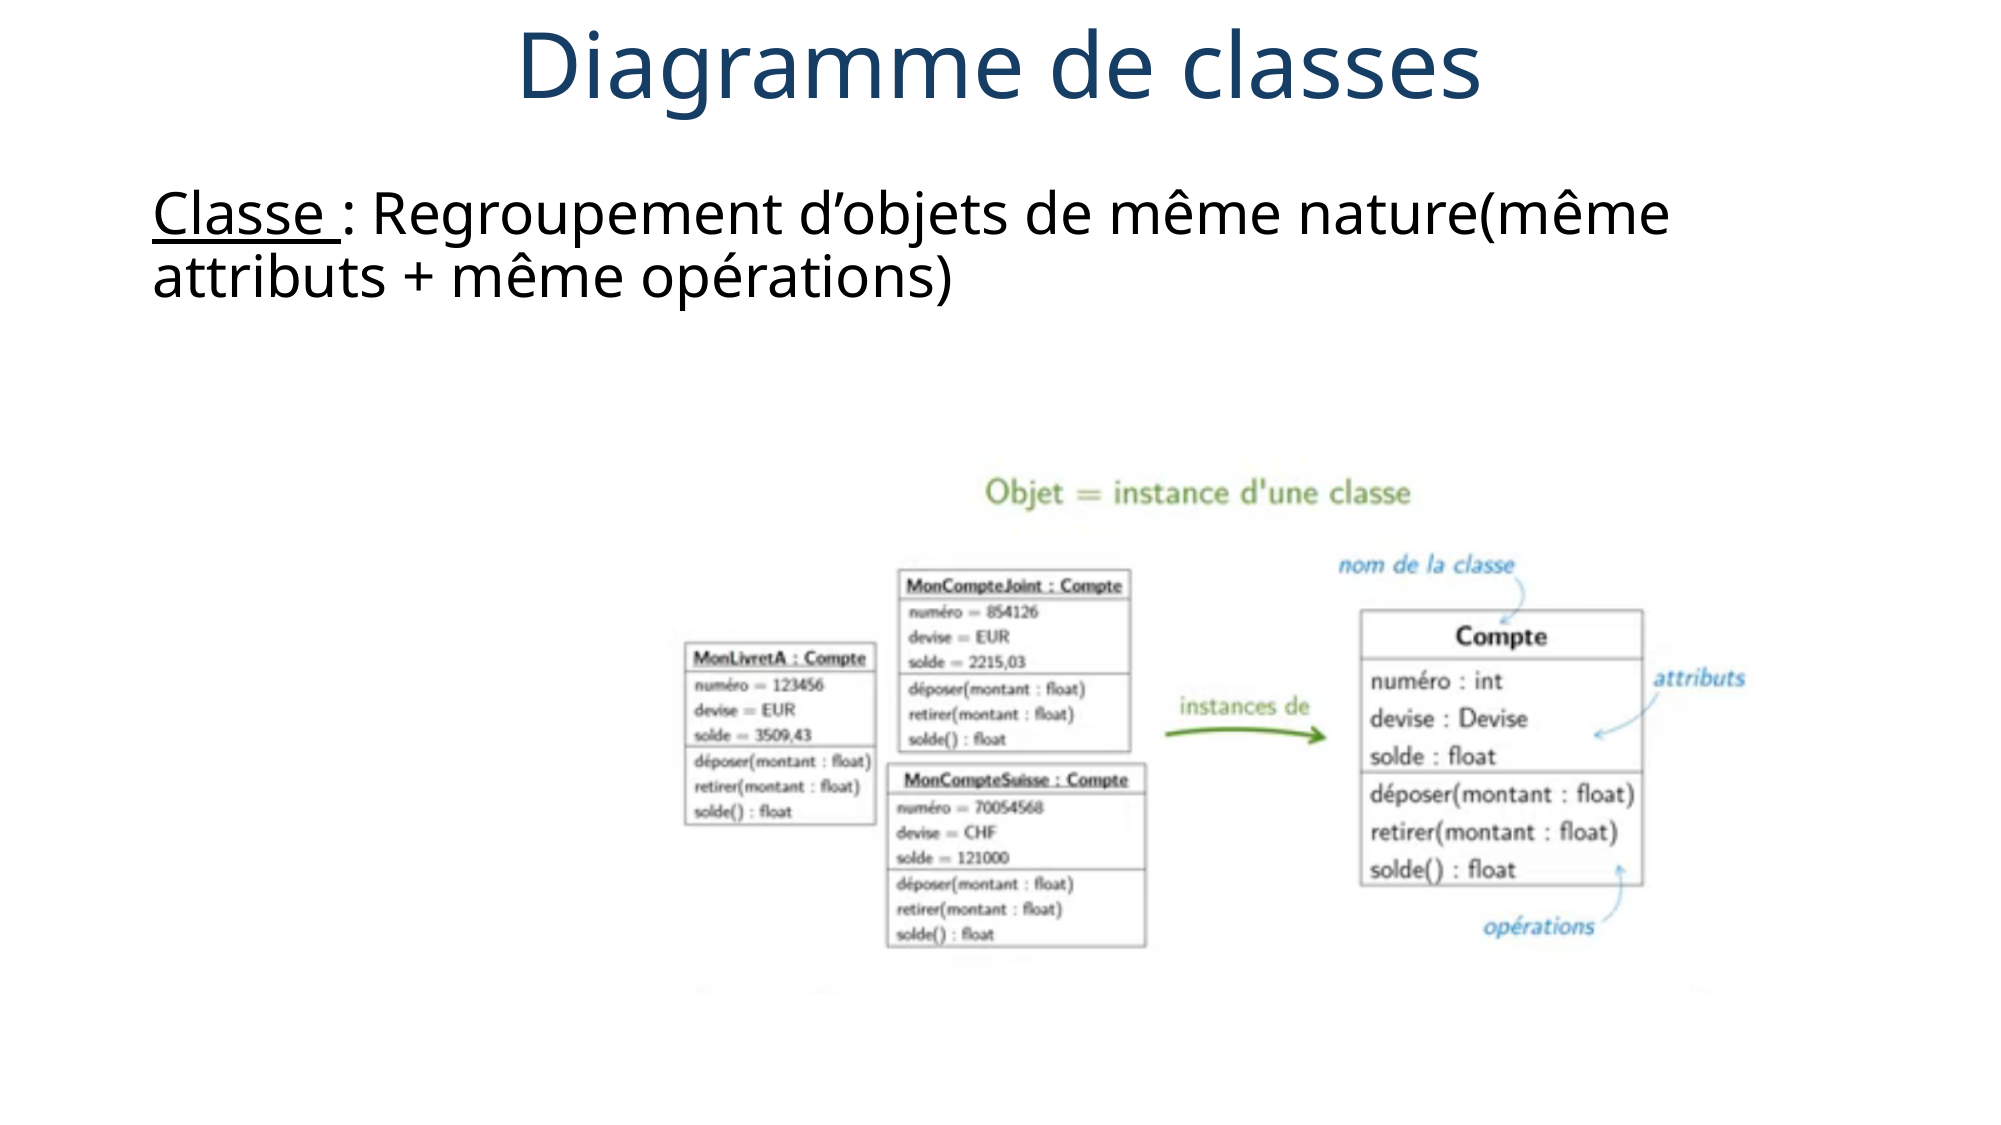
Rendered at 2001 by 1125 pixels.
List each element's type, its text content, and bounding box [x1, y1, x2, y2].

list Classe : Regroupement d’objets de même nature(même attributs + même opérations) [137, 177, 1863, 892]
picture [646, 448, 1757, 995]
title Diagramme de classes [137, 0, 1863, 177]
